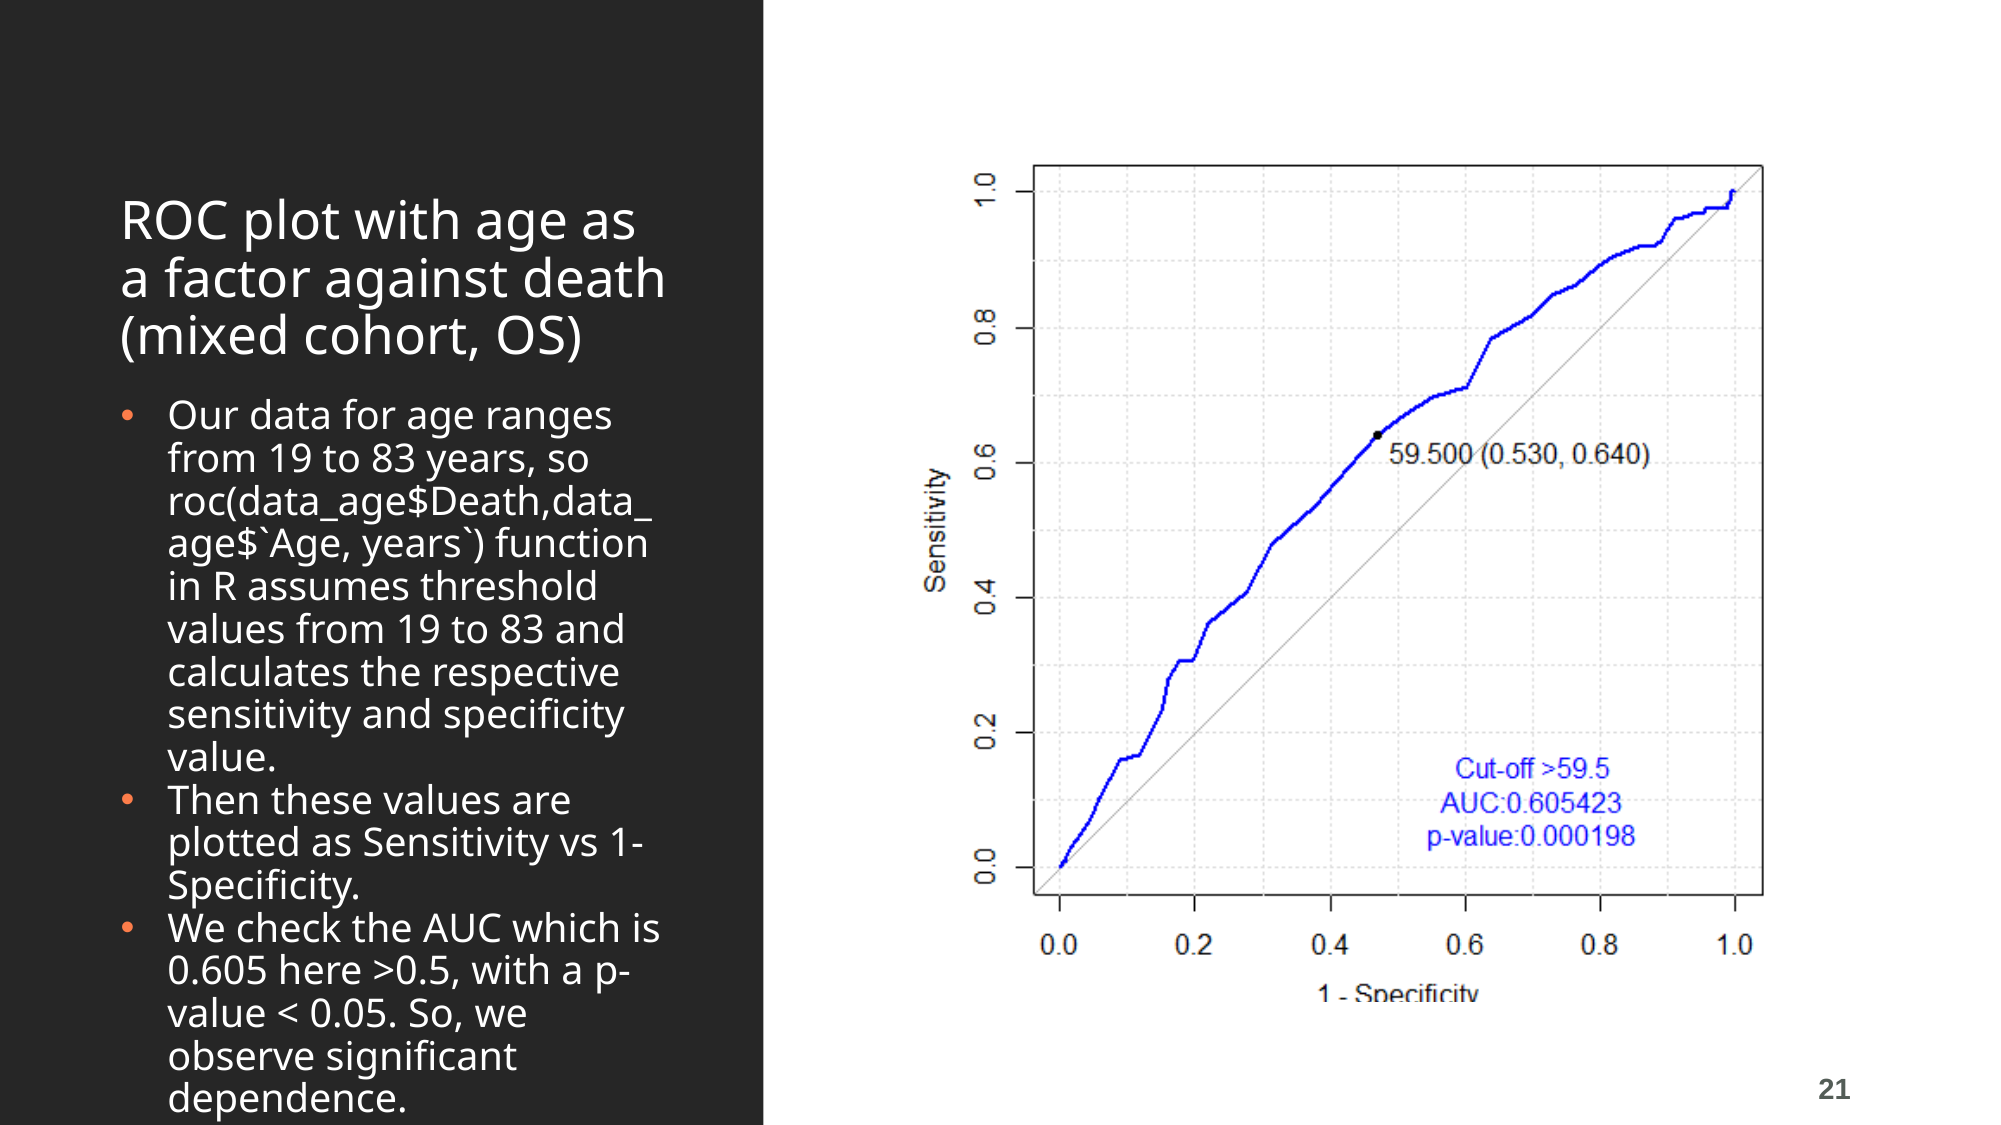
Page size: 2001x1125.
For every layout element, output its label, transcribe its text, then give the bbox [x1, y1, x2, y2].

slide_number 21 [1803, 1057, 1932, 1118]
title ROC plot with age as a factor against death (mixed cohort, OS) [105, 128, 683, 374]
picture [892, 96, 1835, 1003]
list Our data for age ranges from 19 to 83 years, so roc(data_age$Death,data_age$`Age, years`) function in R assumes threshold values from 19 to 83 and calculates the respective sensitivity and specificity value. Then these values are plotted as Sensitivity vs 1-Specificity. We check the AUC which is 0.605 here >0.5, with a p-value < 0.05. So, we observe significant dependence. [105, 388, 683, 1002]
